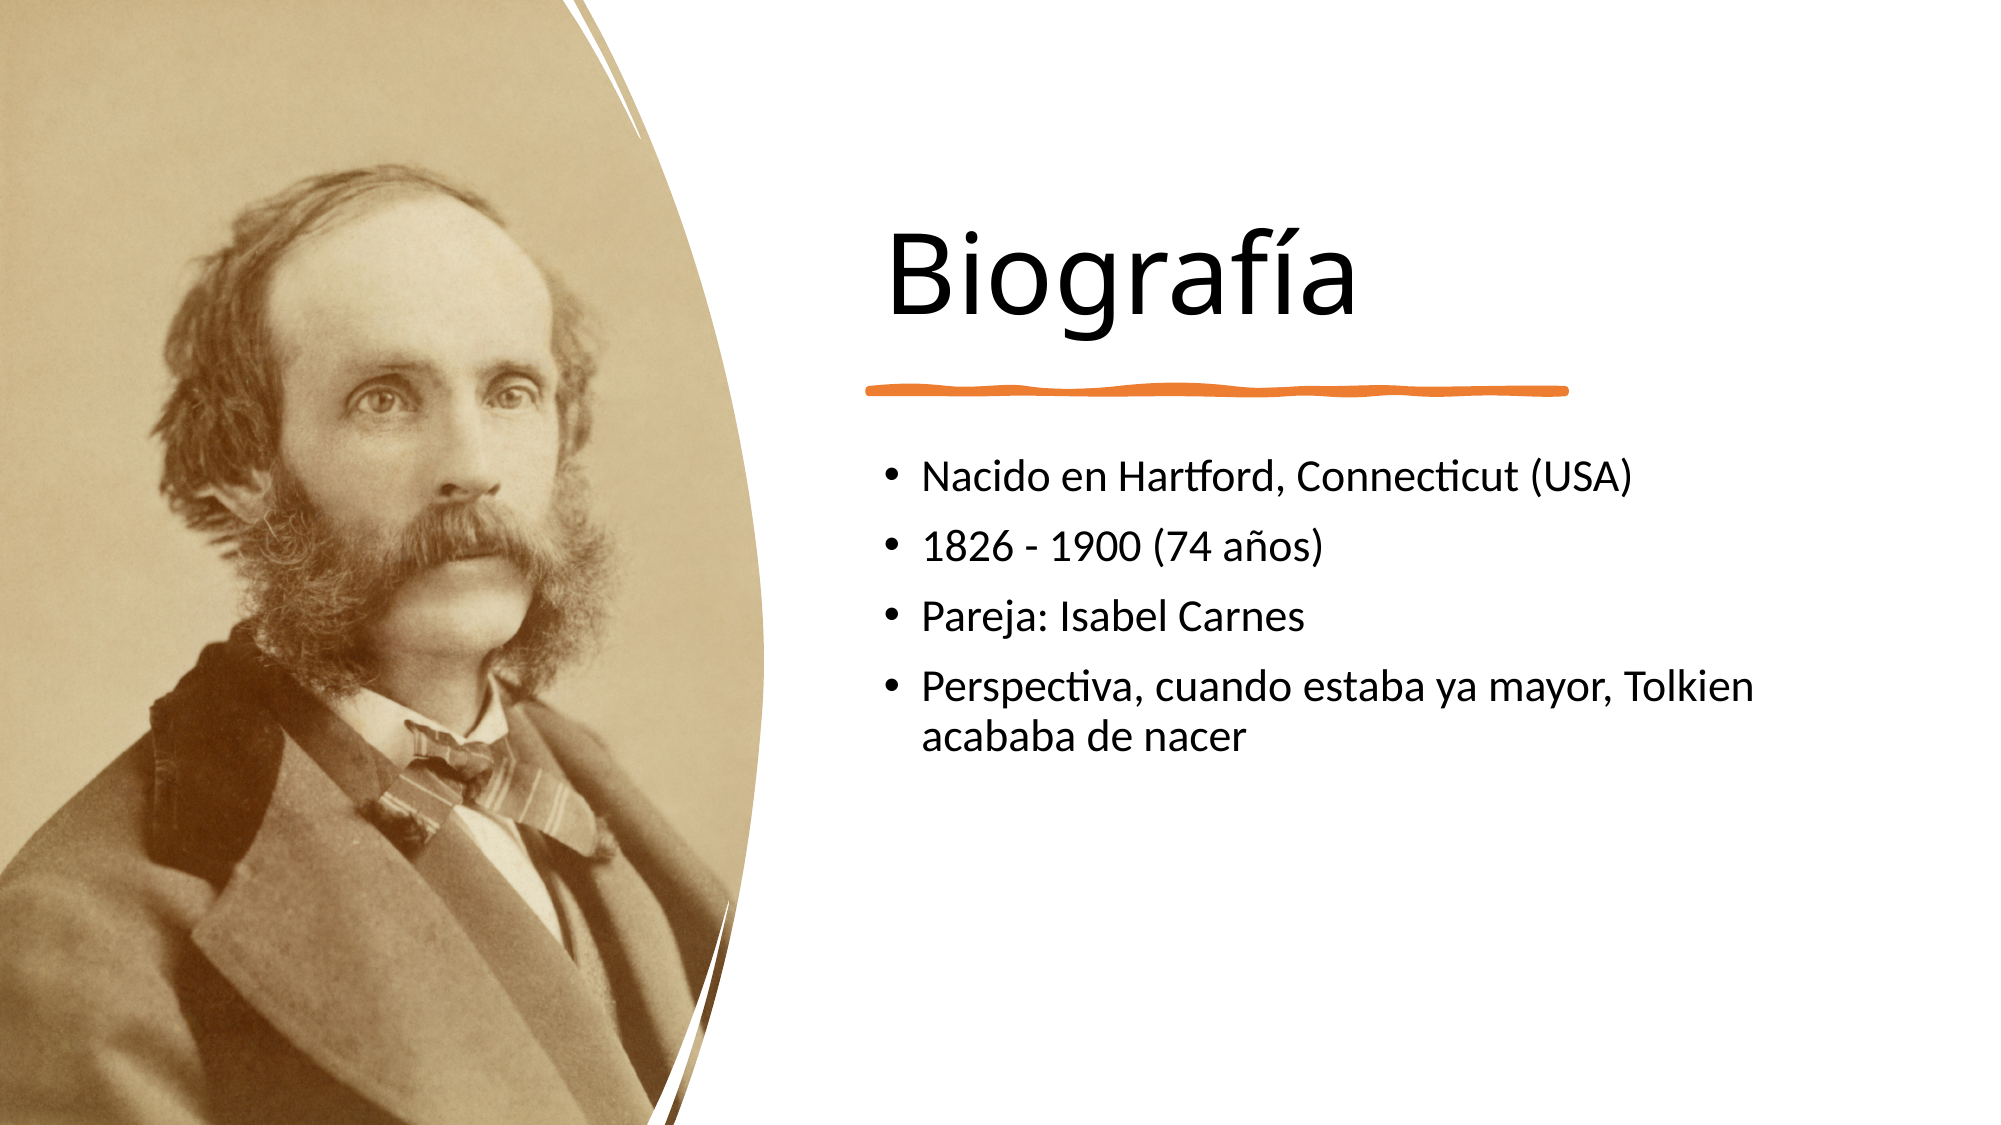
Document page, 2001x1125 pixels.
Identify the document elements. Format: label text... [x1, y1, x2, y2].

picture [0, 0, 764, 1125]
list Nacido en Hartford, Connecticut (USA) 1826 - 1900 (74 años) Pareja: Isabel Carnes Perspectiva, cuando estaba ya mayor, Tolkien acababa de nacer [869, 443, 1895, 1016]
text_box [867, 385, 1567, 396]
title Biografía [869, 53, 1895, 347]
text_box [764, 0, 2000, 1125]
